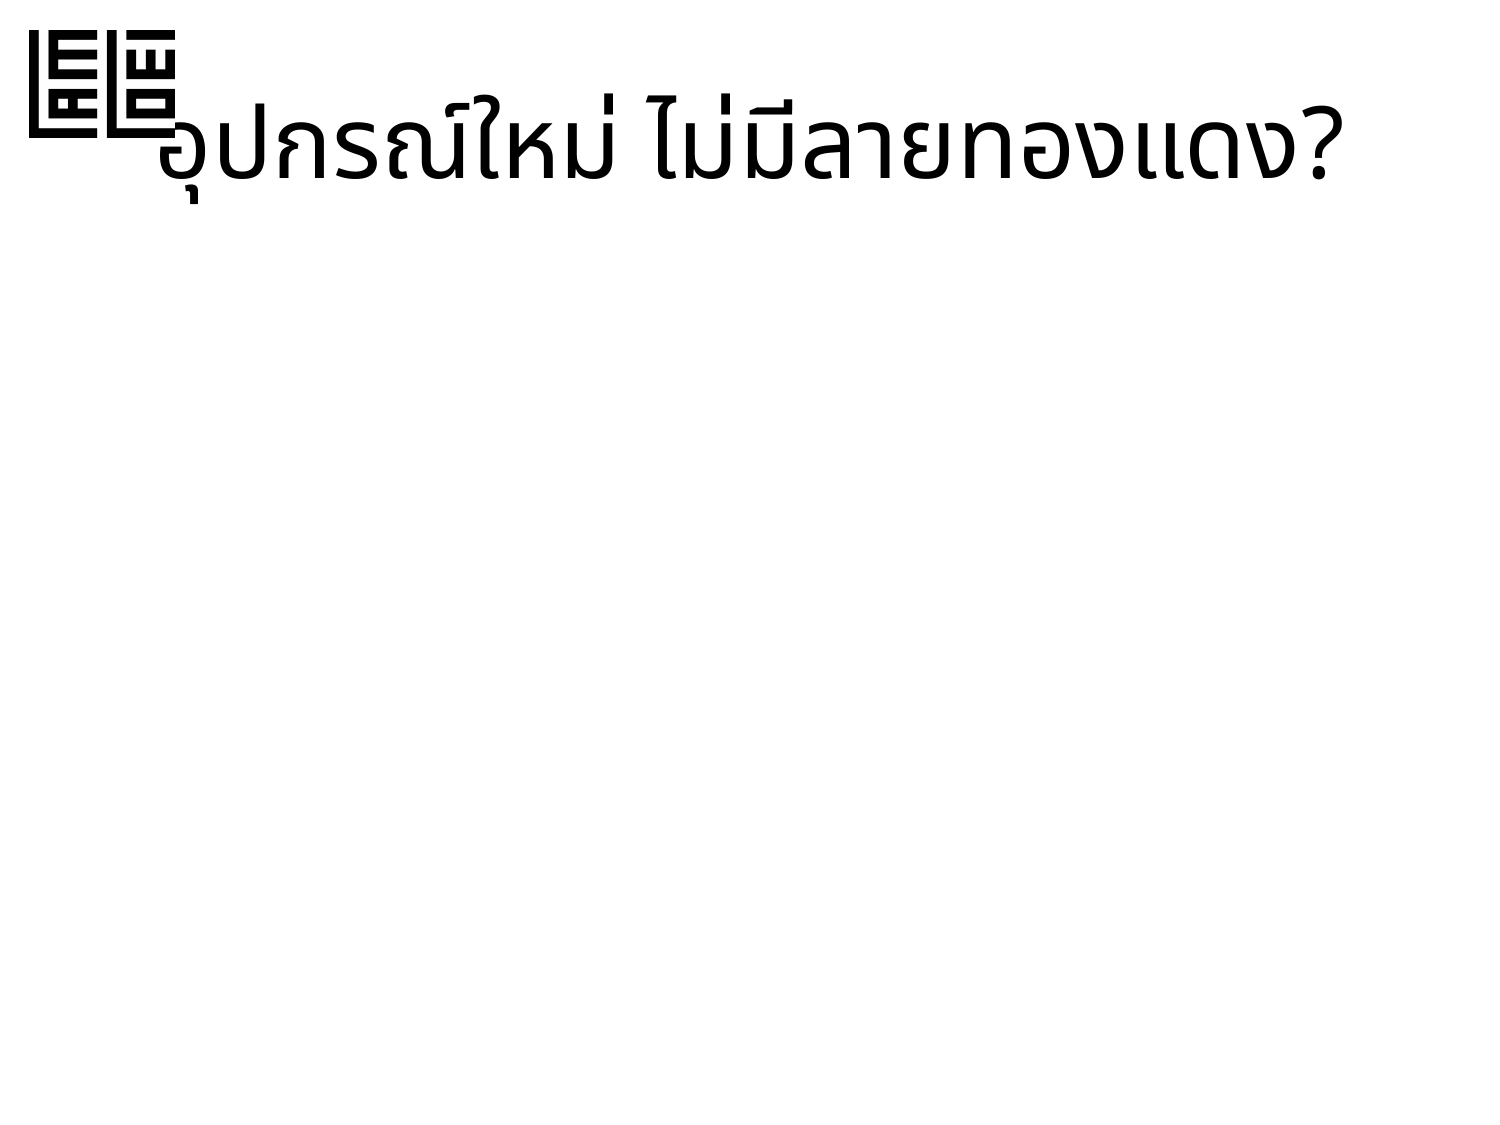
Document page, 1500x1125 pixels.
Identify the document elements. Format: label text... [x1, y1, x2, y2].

picture [29, 30, 175, 138]
title อุปกรณ์ใหม่ ไม่มีลายทองแดง? [75, 45, 1425, 233]
